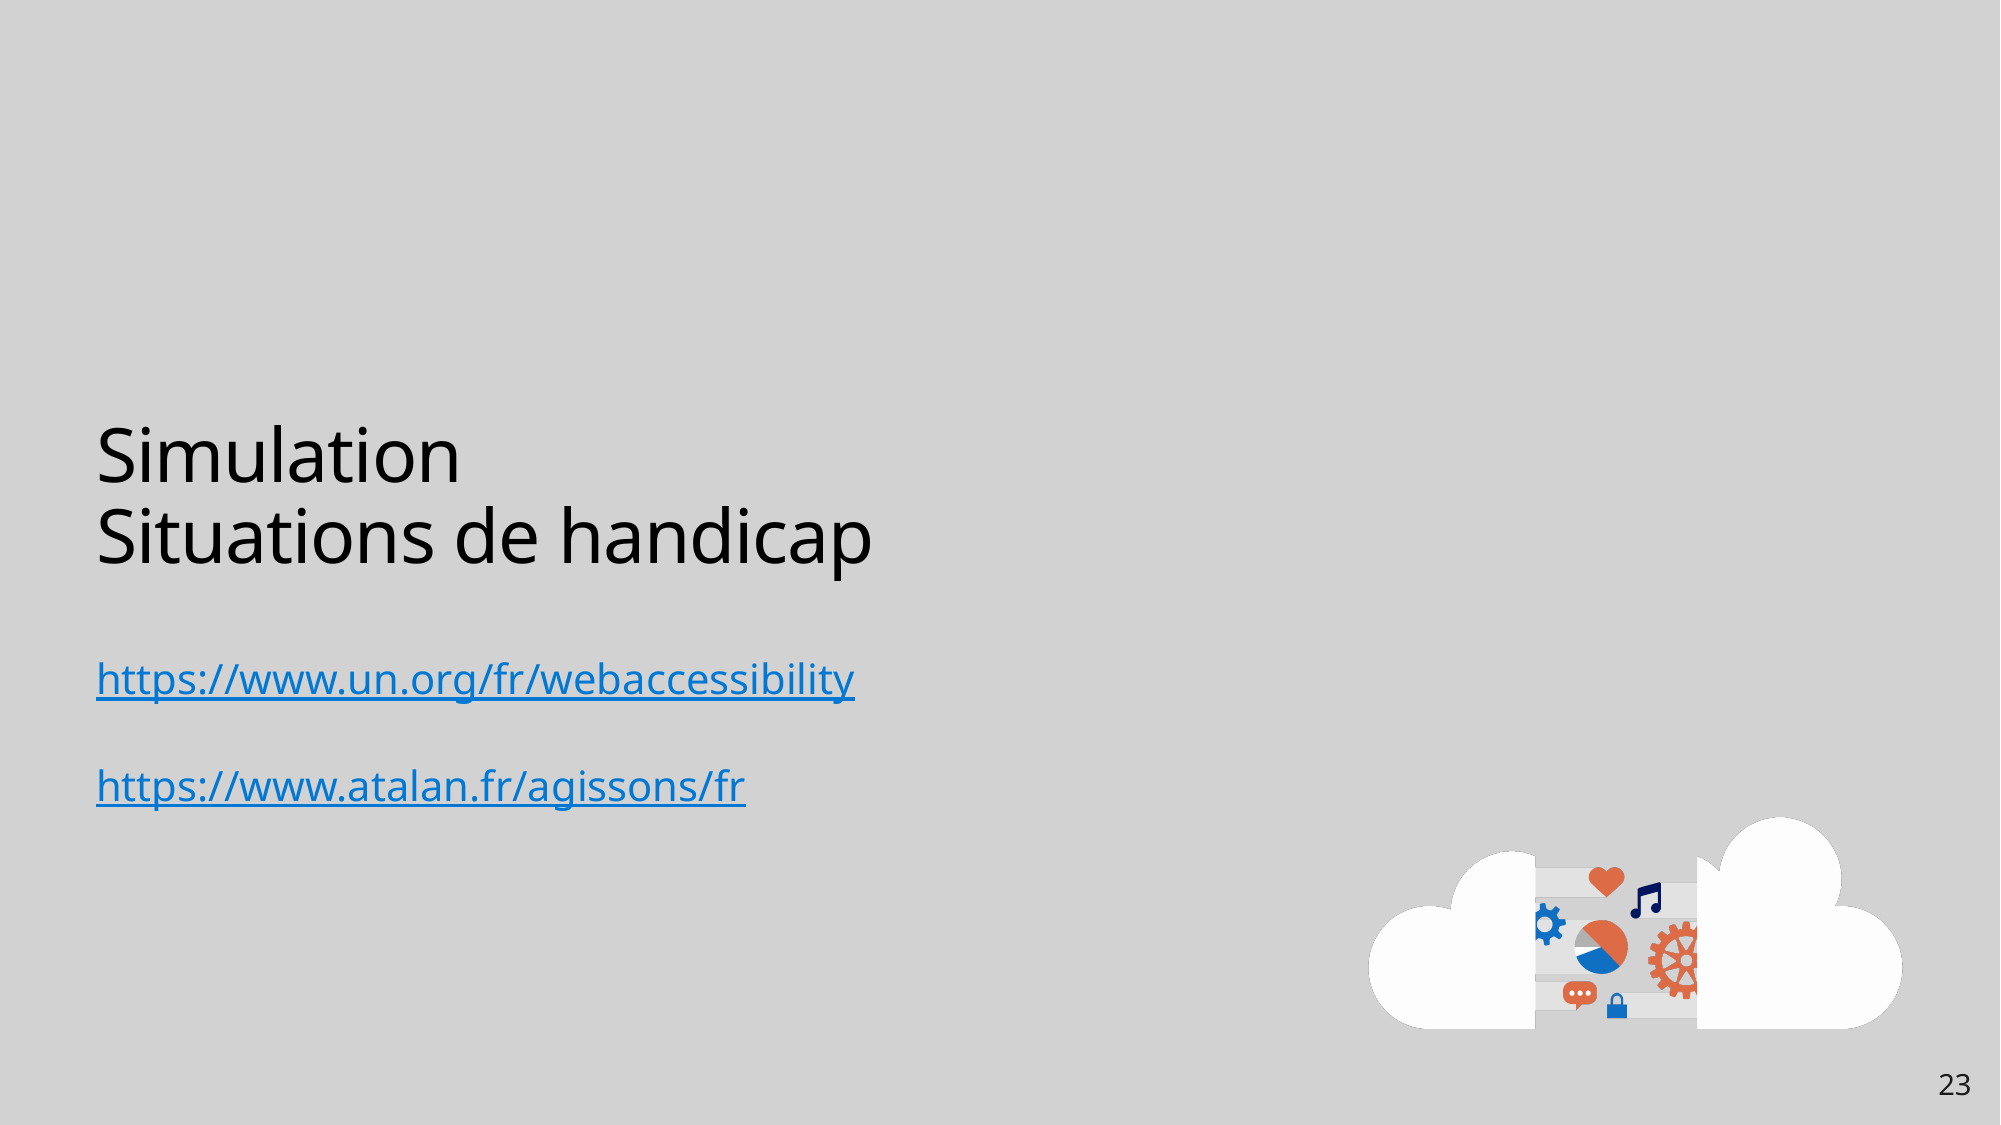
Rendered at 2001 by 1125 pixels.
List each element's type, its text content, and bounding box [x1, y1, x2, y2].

title Simulation Situations de handicap [96, 415, 1596, 580]
list https://www.un.org/fr/webaccessibility https://www.atalan.fr/agissons/fr [96, 652, 1596, 804]
picture [1367, 817, 1903, 1029]
slide_number 23 [1536, 1053, 1987, 1114]
